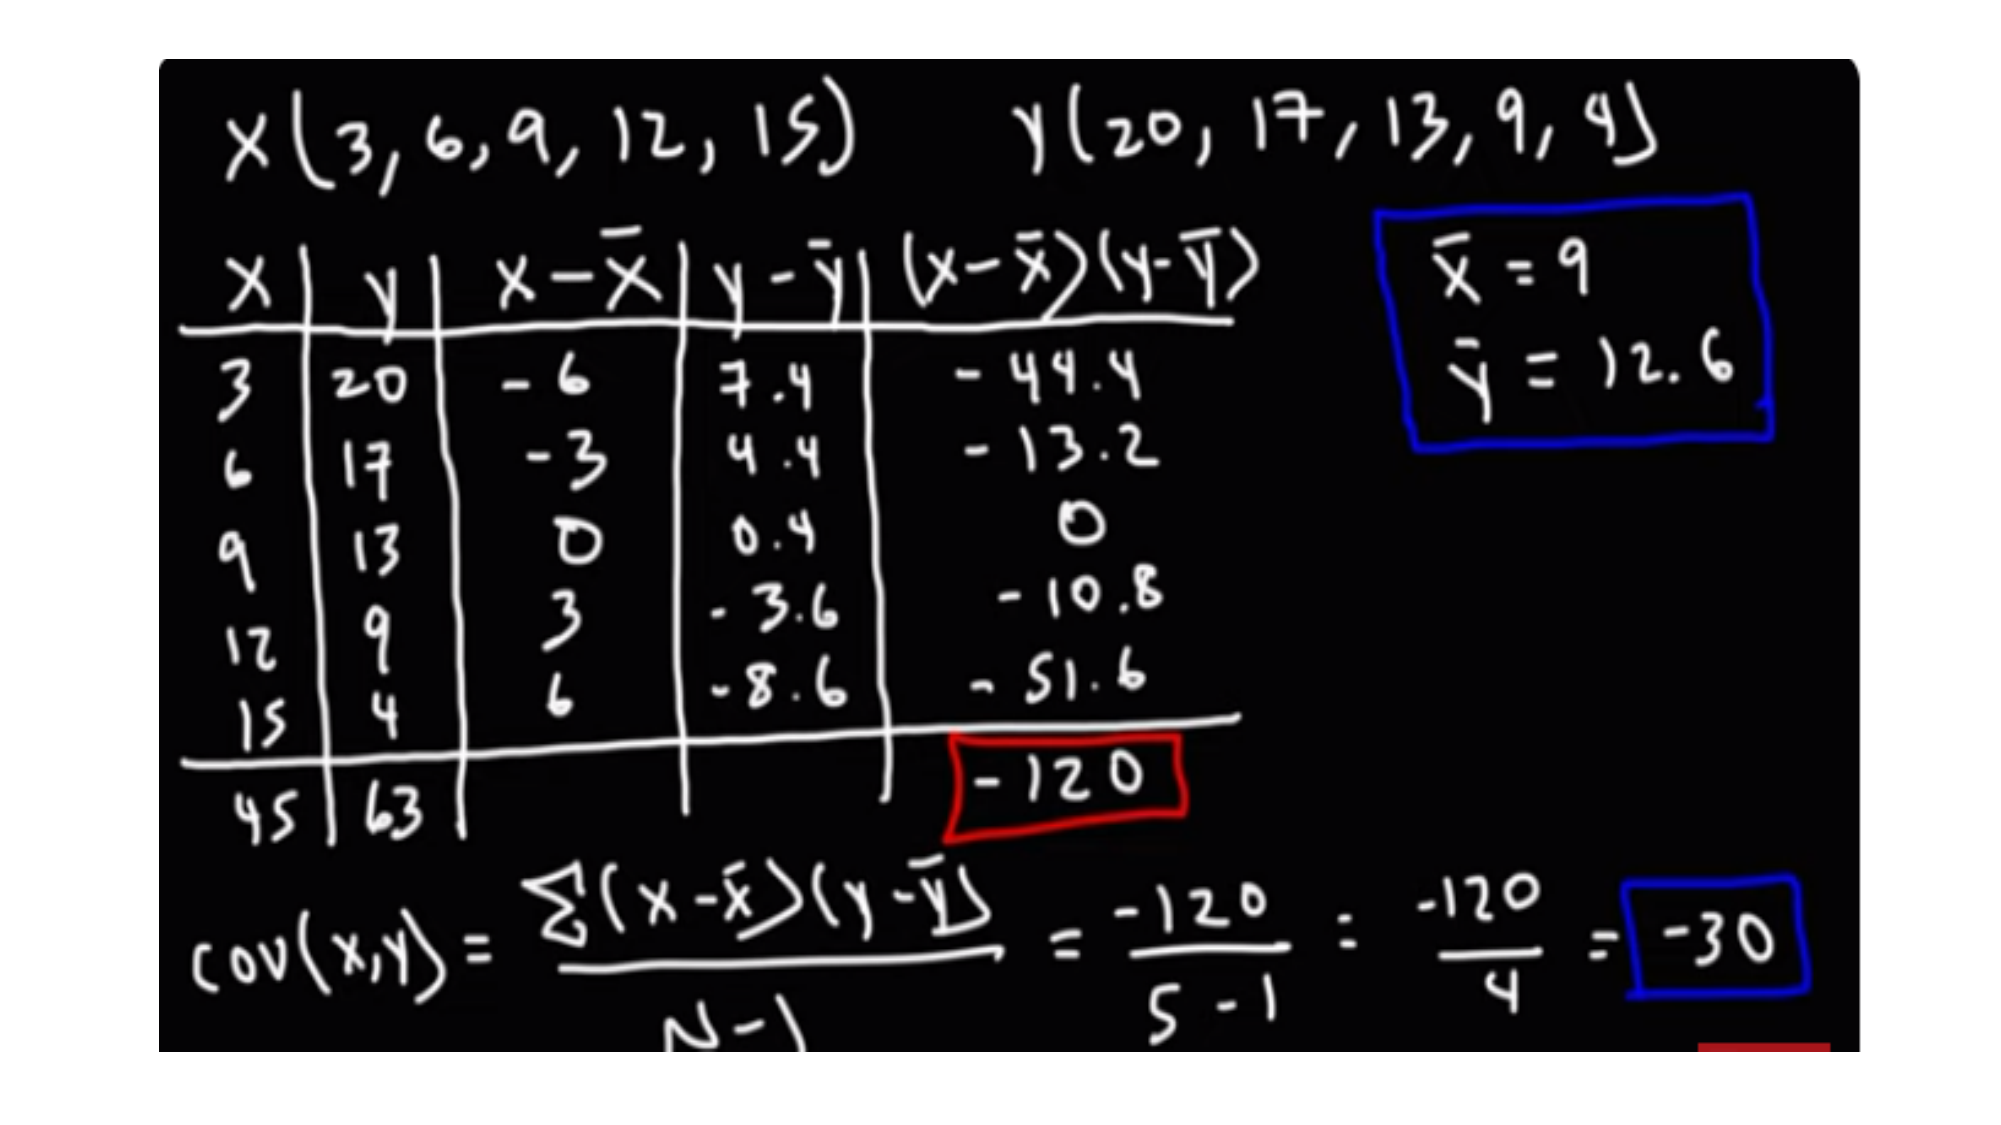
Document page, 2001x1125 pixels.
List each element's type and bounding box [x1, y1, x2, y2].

picture [159, 59, 1863, 1052]
